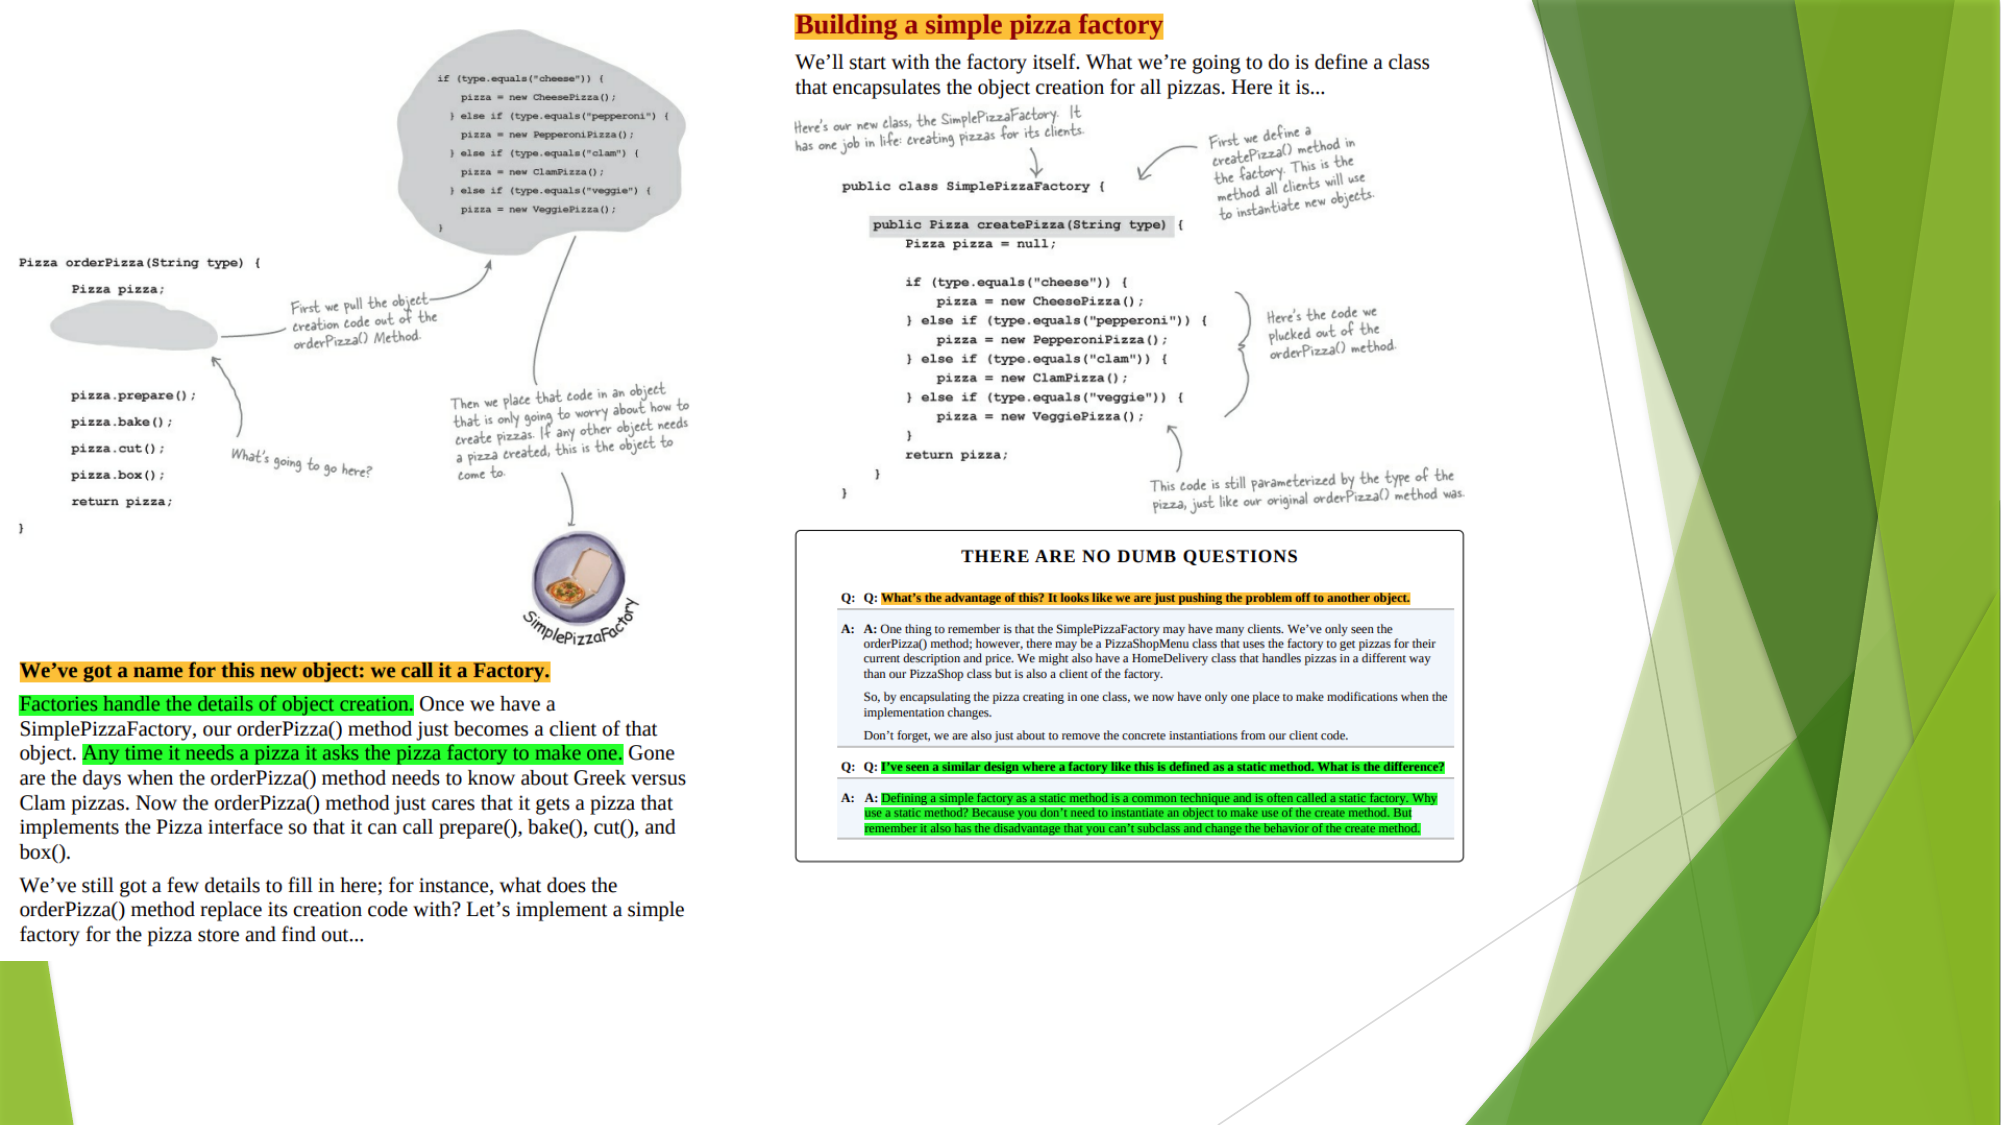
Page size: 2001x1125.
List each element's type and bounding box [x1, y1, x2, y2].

picture [780, 0, 1474, 873]
picture [0, 0, 707, 961]
